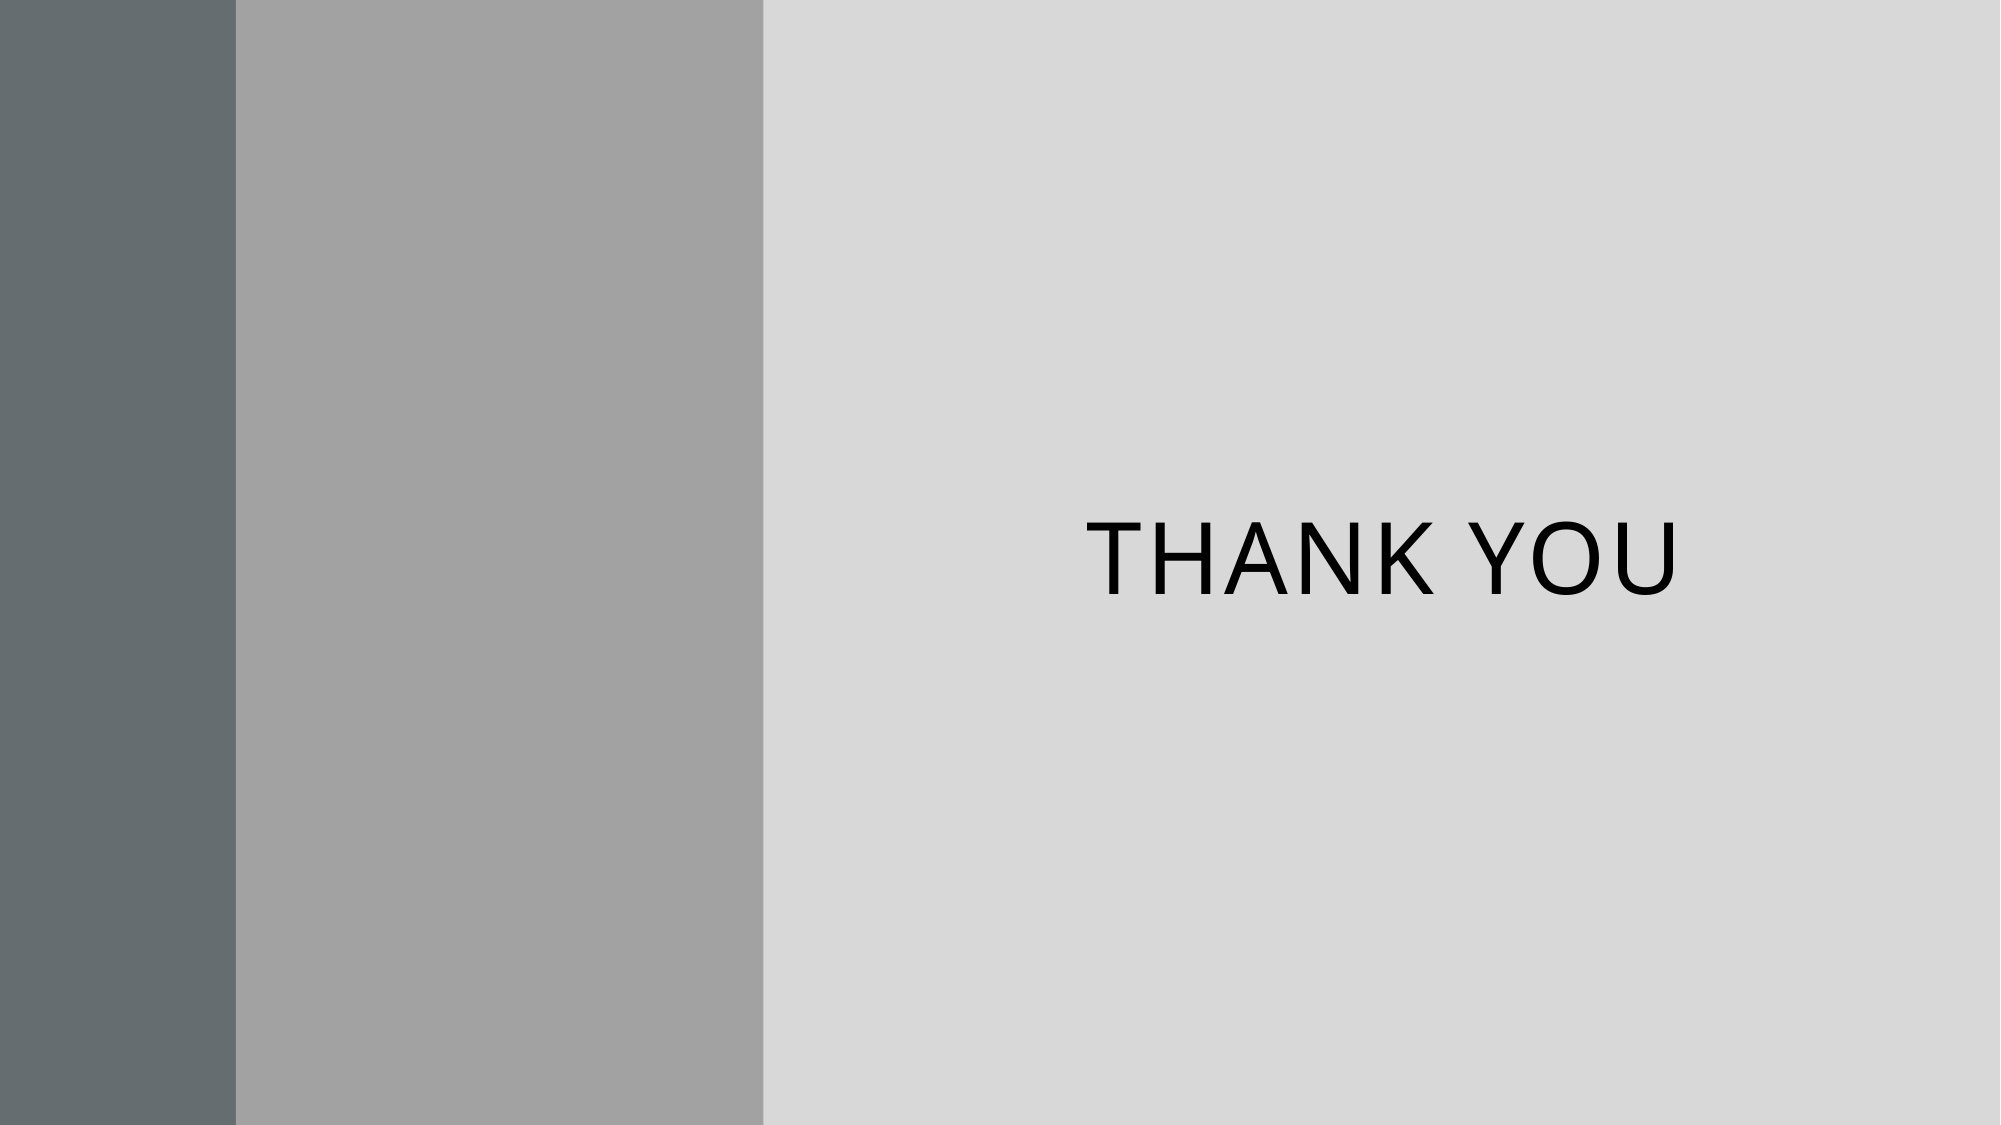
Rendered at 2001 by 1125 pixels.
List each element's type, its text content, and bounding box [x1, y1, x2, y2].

text_box [0, 0, 235, 1125]
title THANK YOU [899, 160, 1871, 965]
text_box [235, 0, 764, 1125]
